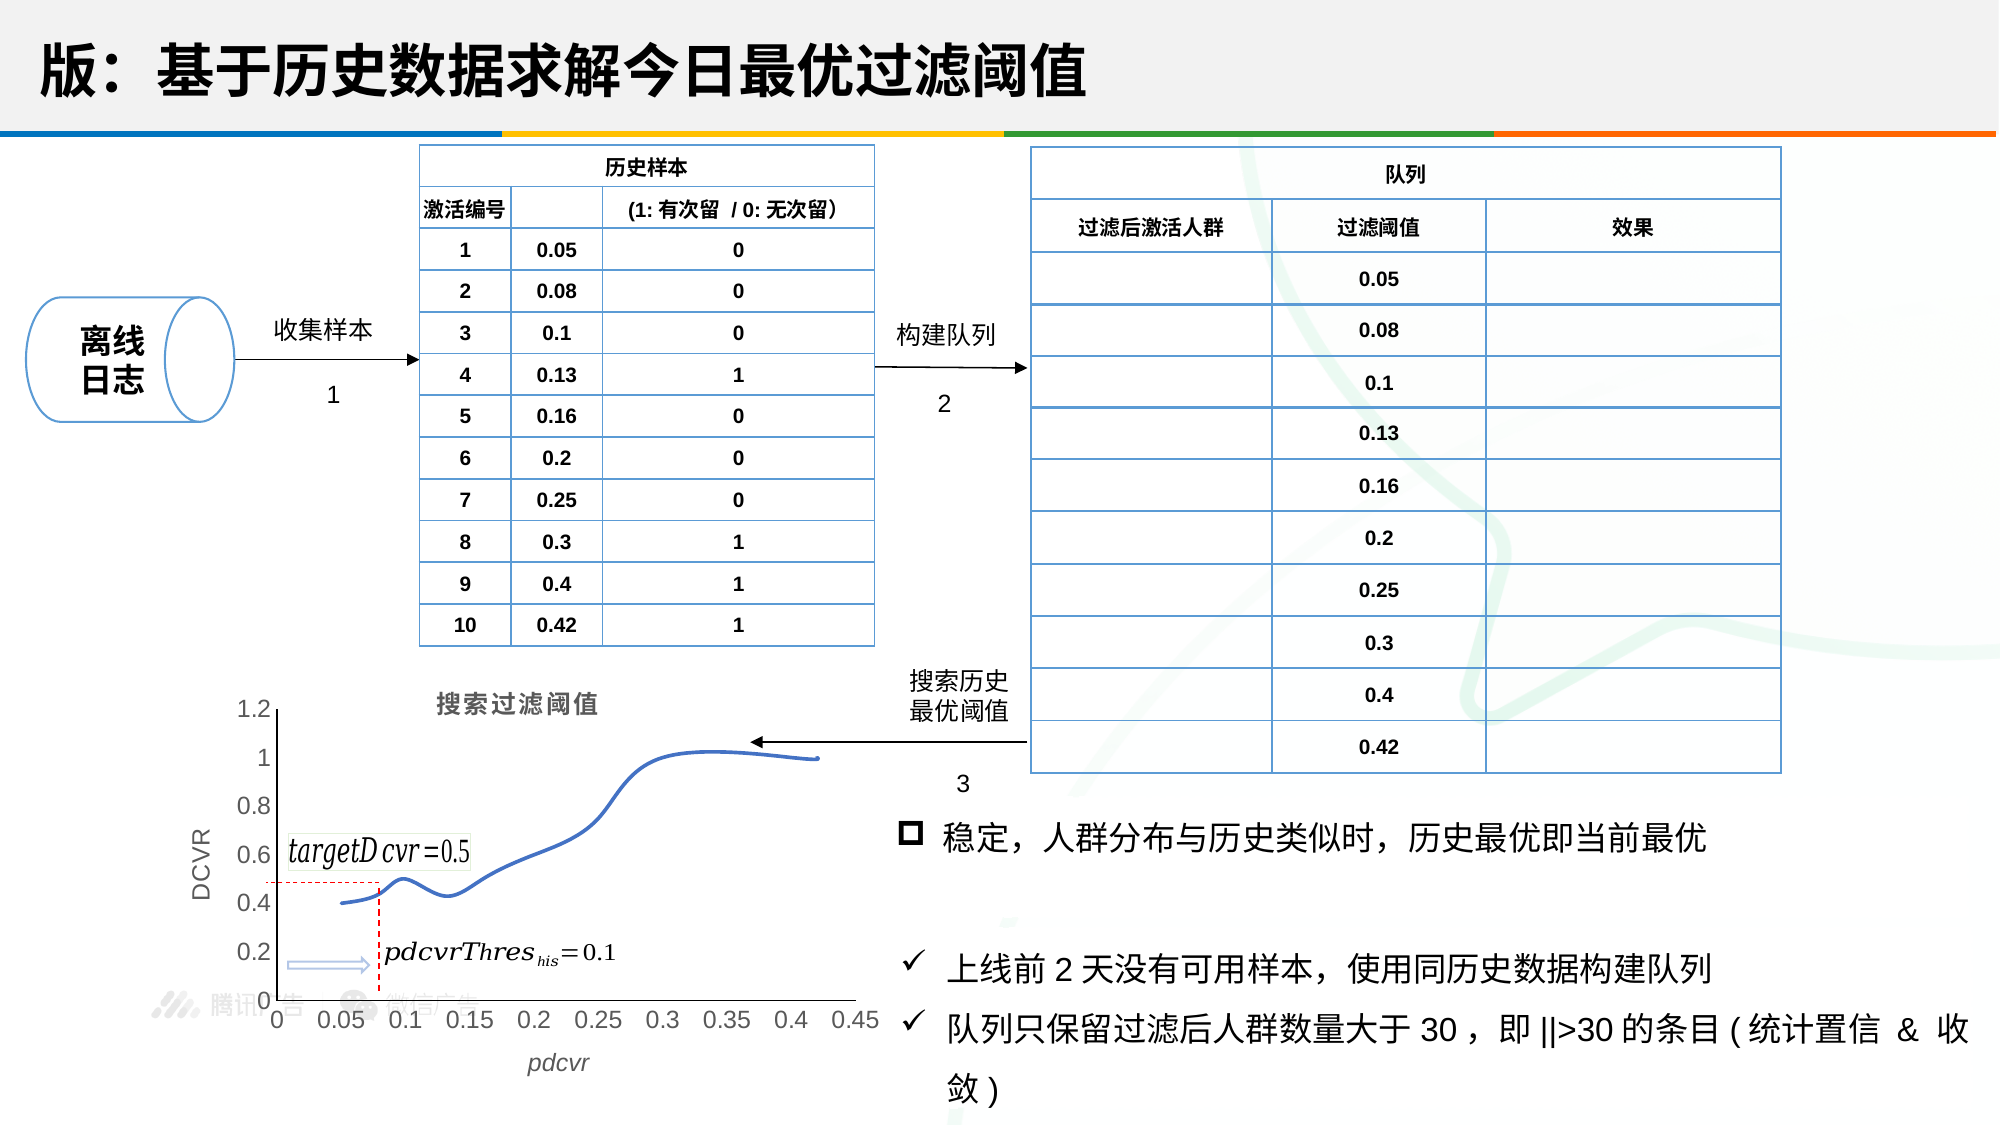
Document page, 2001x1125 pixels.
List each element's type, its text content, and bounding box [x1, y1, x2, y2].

text_box 离线 日志 [24, 296, 234, 423]
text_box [0, 0, 1999, 135]
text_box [750, 658, 1028, 806]
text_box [874, 311, 1028, 426]
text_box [145, 663, 896, 1102]
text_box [234, 307, 467, 417]
